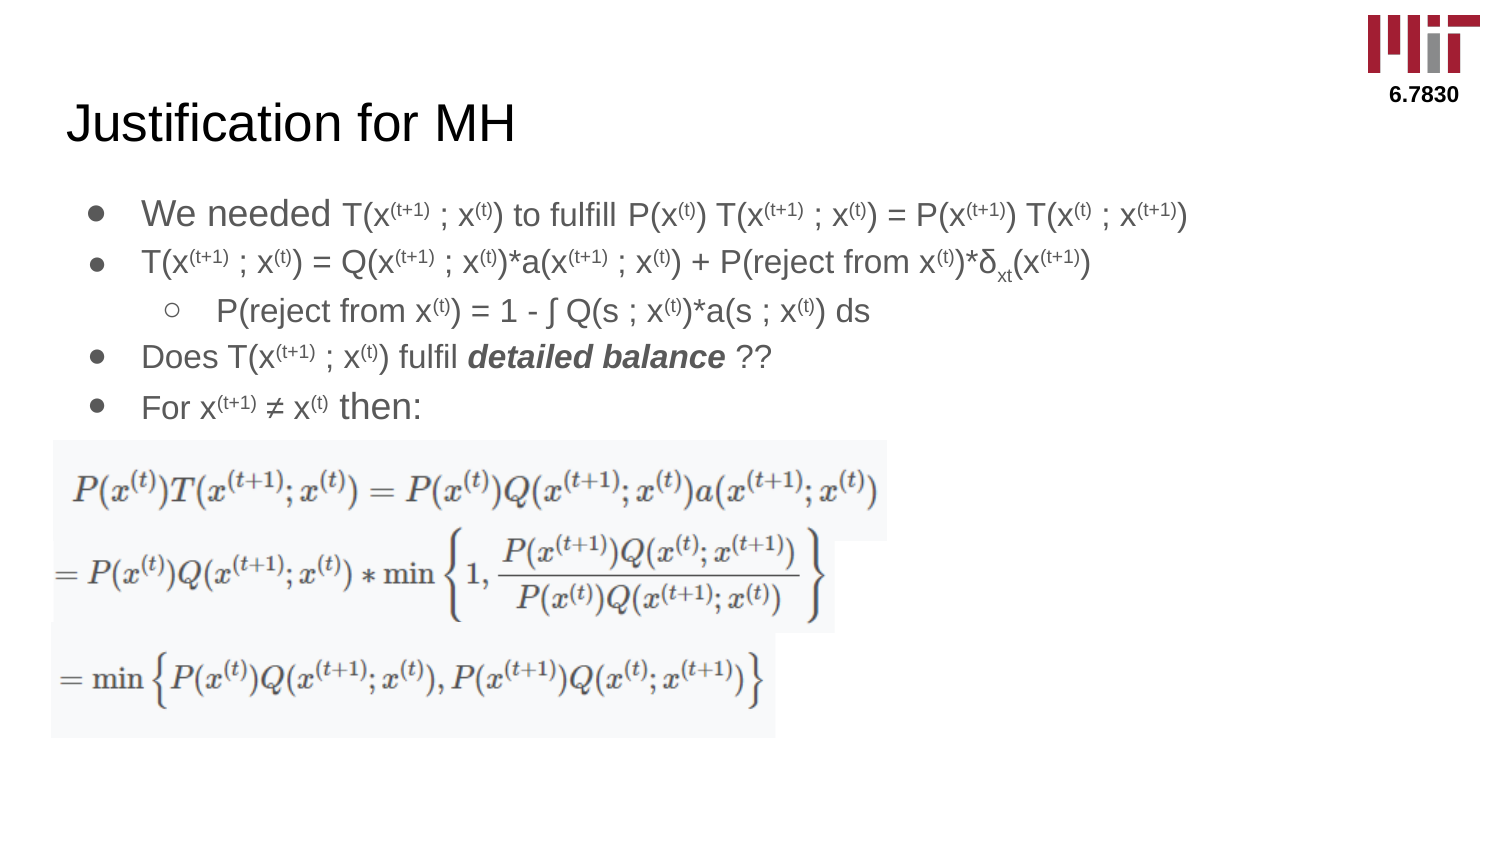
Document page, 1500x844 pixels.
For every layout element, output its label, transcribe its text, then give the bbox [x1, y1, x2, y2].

picture [50, 440, 887, 738]
picture [1368, 15, 1480, 73]
list We needed T(x(t+1) ; x(t)) to fulfill P(x(t)) T(x(t+1) ; x(t)) = P(x(t+1)) T(x(t) ; x(t+1)) T(x(t+1) ; x(t)) = Q(x(t+1) ; x(t))*a(x(t+1) ; x(t)) + P(reject from x(t))*δxt(x(t+1)) [51, 166, 1449, 307]
title Justification for MH [51, 72, 1449, 166]
list P(reject from x(t)) = 1 - ∫ Q(s ; x(t))*a(s ; x(t)) ds Does T(x(t+1) ; x(t)) fulfil detailed balance ?? For x(t+1) ≠ x(t) then: [51, 307, 1449, 750]
